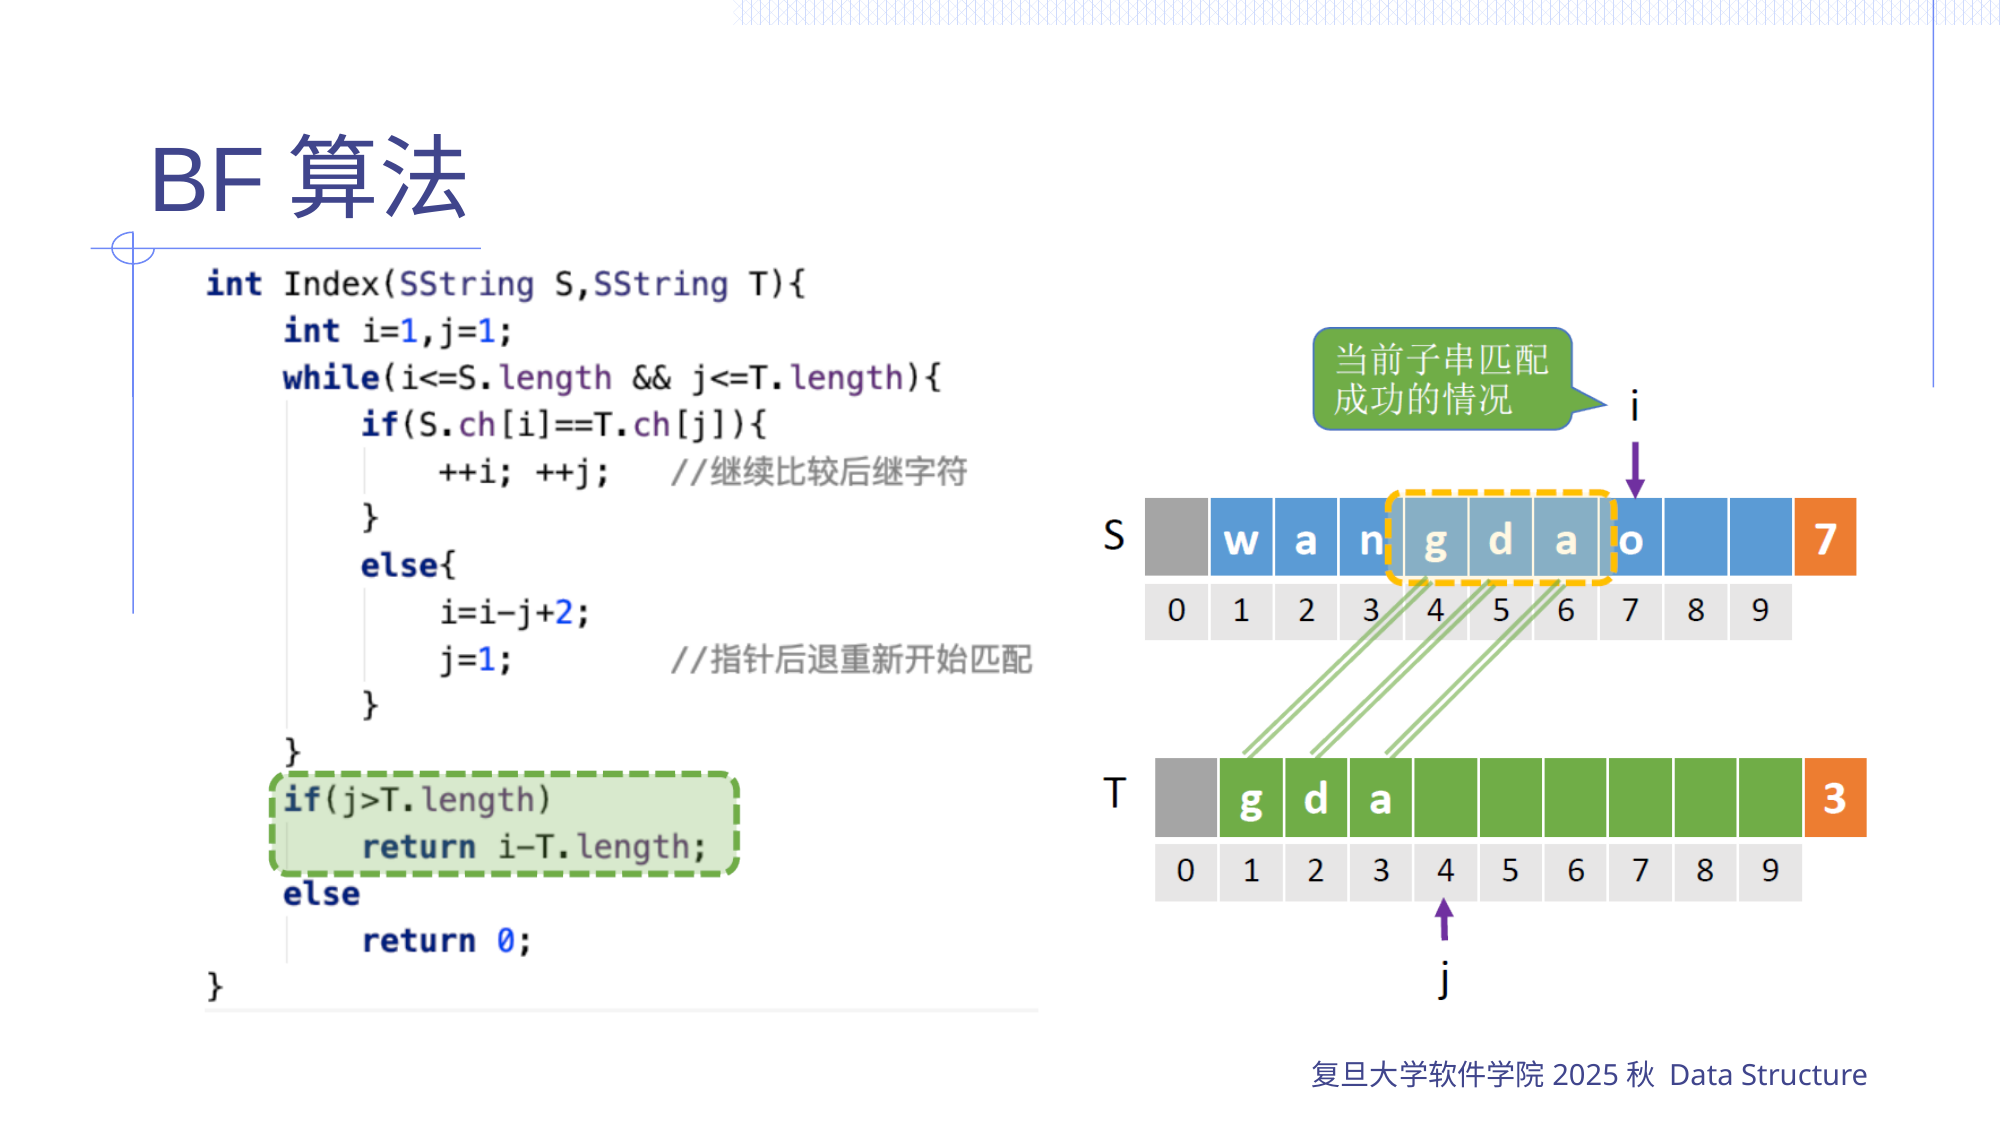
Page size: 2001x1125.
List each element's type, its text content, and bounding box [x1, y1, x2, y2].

title BF算法 [133, 50, 1834, 238]
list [165, 266, 1902, 1033]
